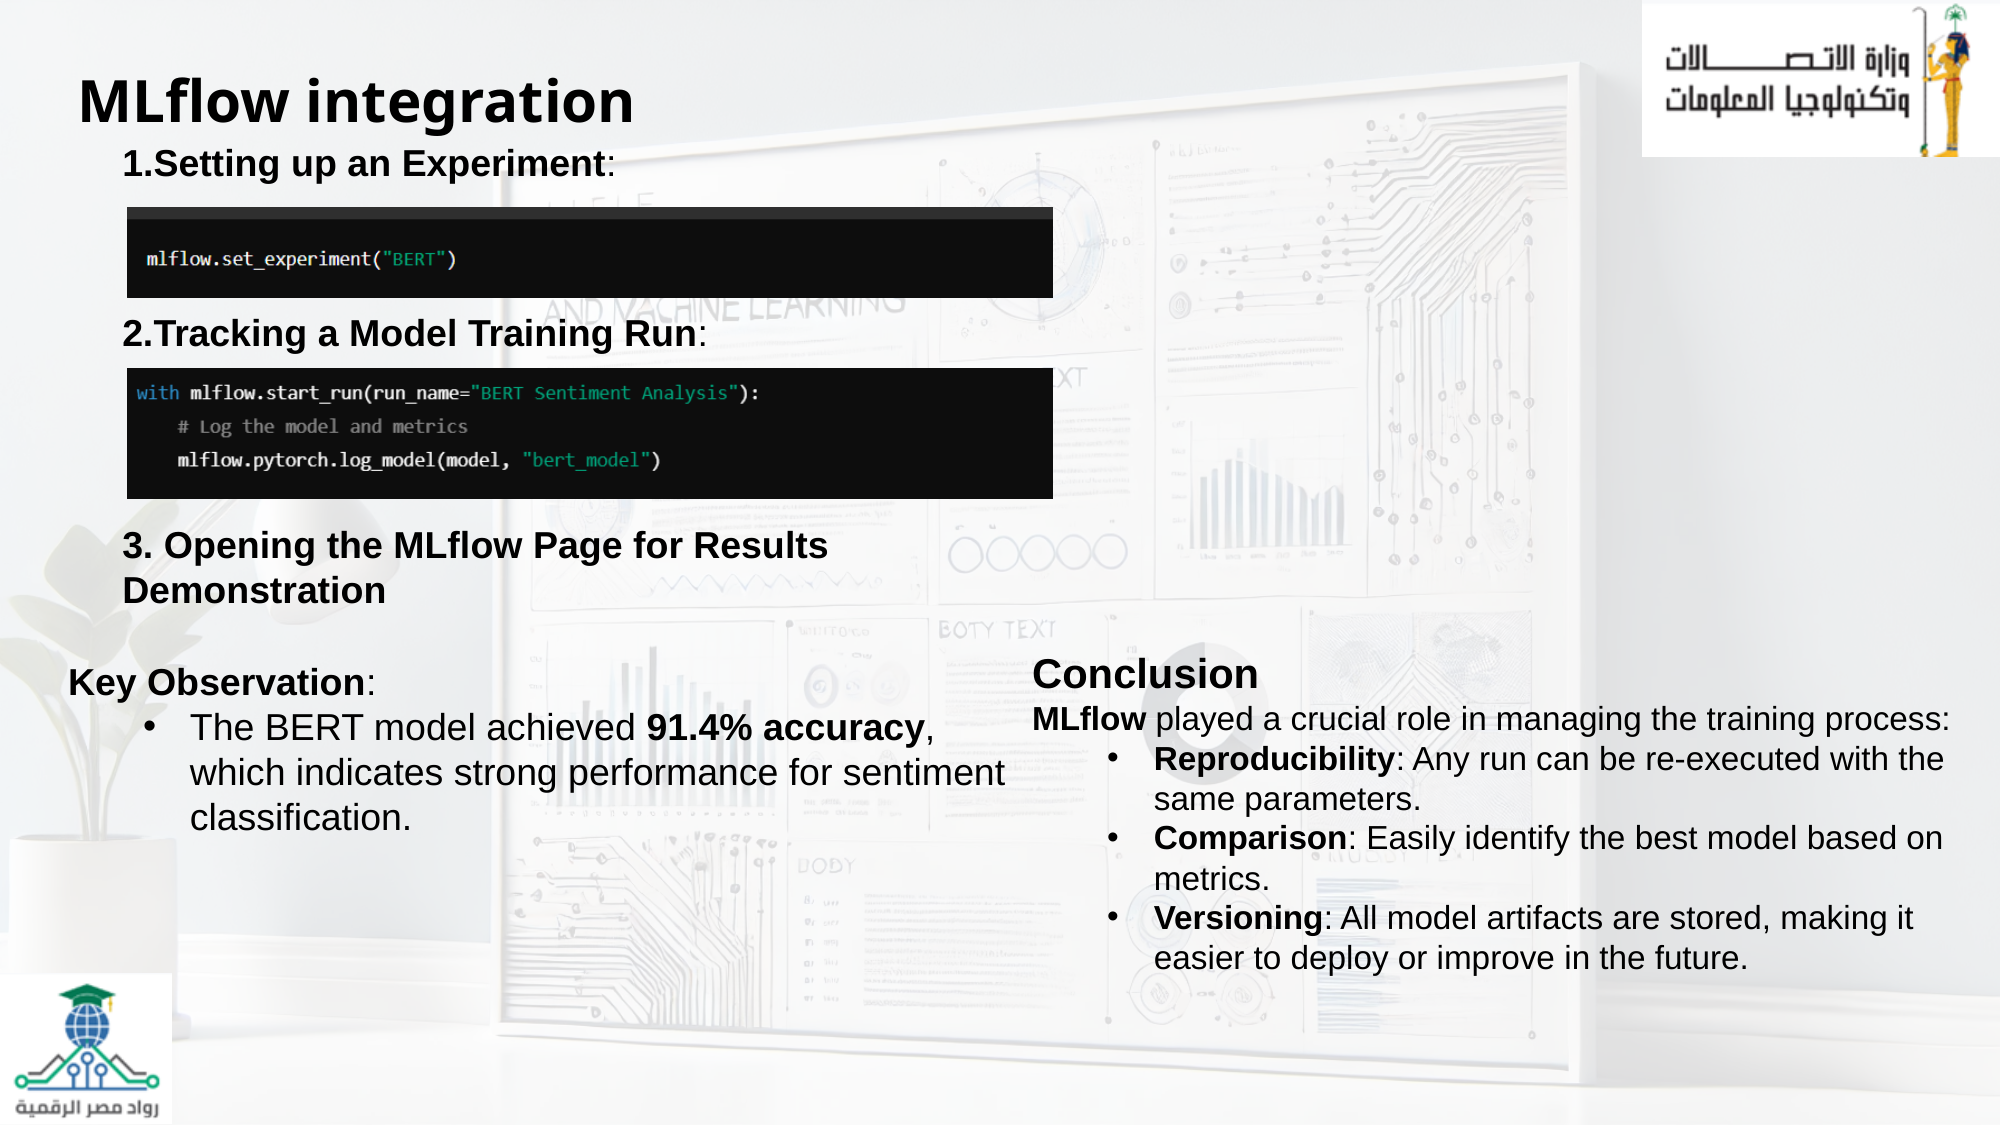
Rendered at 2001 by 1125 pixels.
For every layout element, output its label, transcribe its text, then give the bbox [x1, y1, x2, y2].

text_box MLflow integration [62, 56, 653, 142]
picture [1641, 0, 2000, 157]
picture [127, 207, 1054, 298]
text_box 3. Opening the MLflow Page for Results Demonstration [107, 514, 1107, 619]
text_box Key Observation: The BERT model achieved 91.4% accuracy, which indicates strong performance for sentiment classification. [53, 650, 1017, 846]
picture [0, 973, 172, 1124]
text_box Setting up an Experiment: [107, 131, 1107, 192]
picture [127, 368, 1054, 500]
text_box Conclusion MLflow played a crucial role in managing the training process: Reproducibility: Any run can be re-executed with the same parameters. Comparison: Easily identify the best model based on metrics. Versioning: All model artifacts are stored, making it easier to deploy or improve in the future. [1017, 639, 2000, 984]
text_box 2.Tracking a Model Training Run: [107, 301, 1107, 362]
